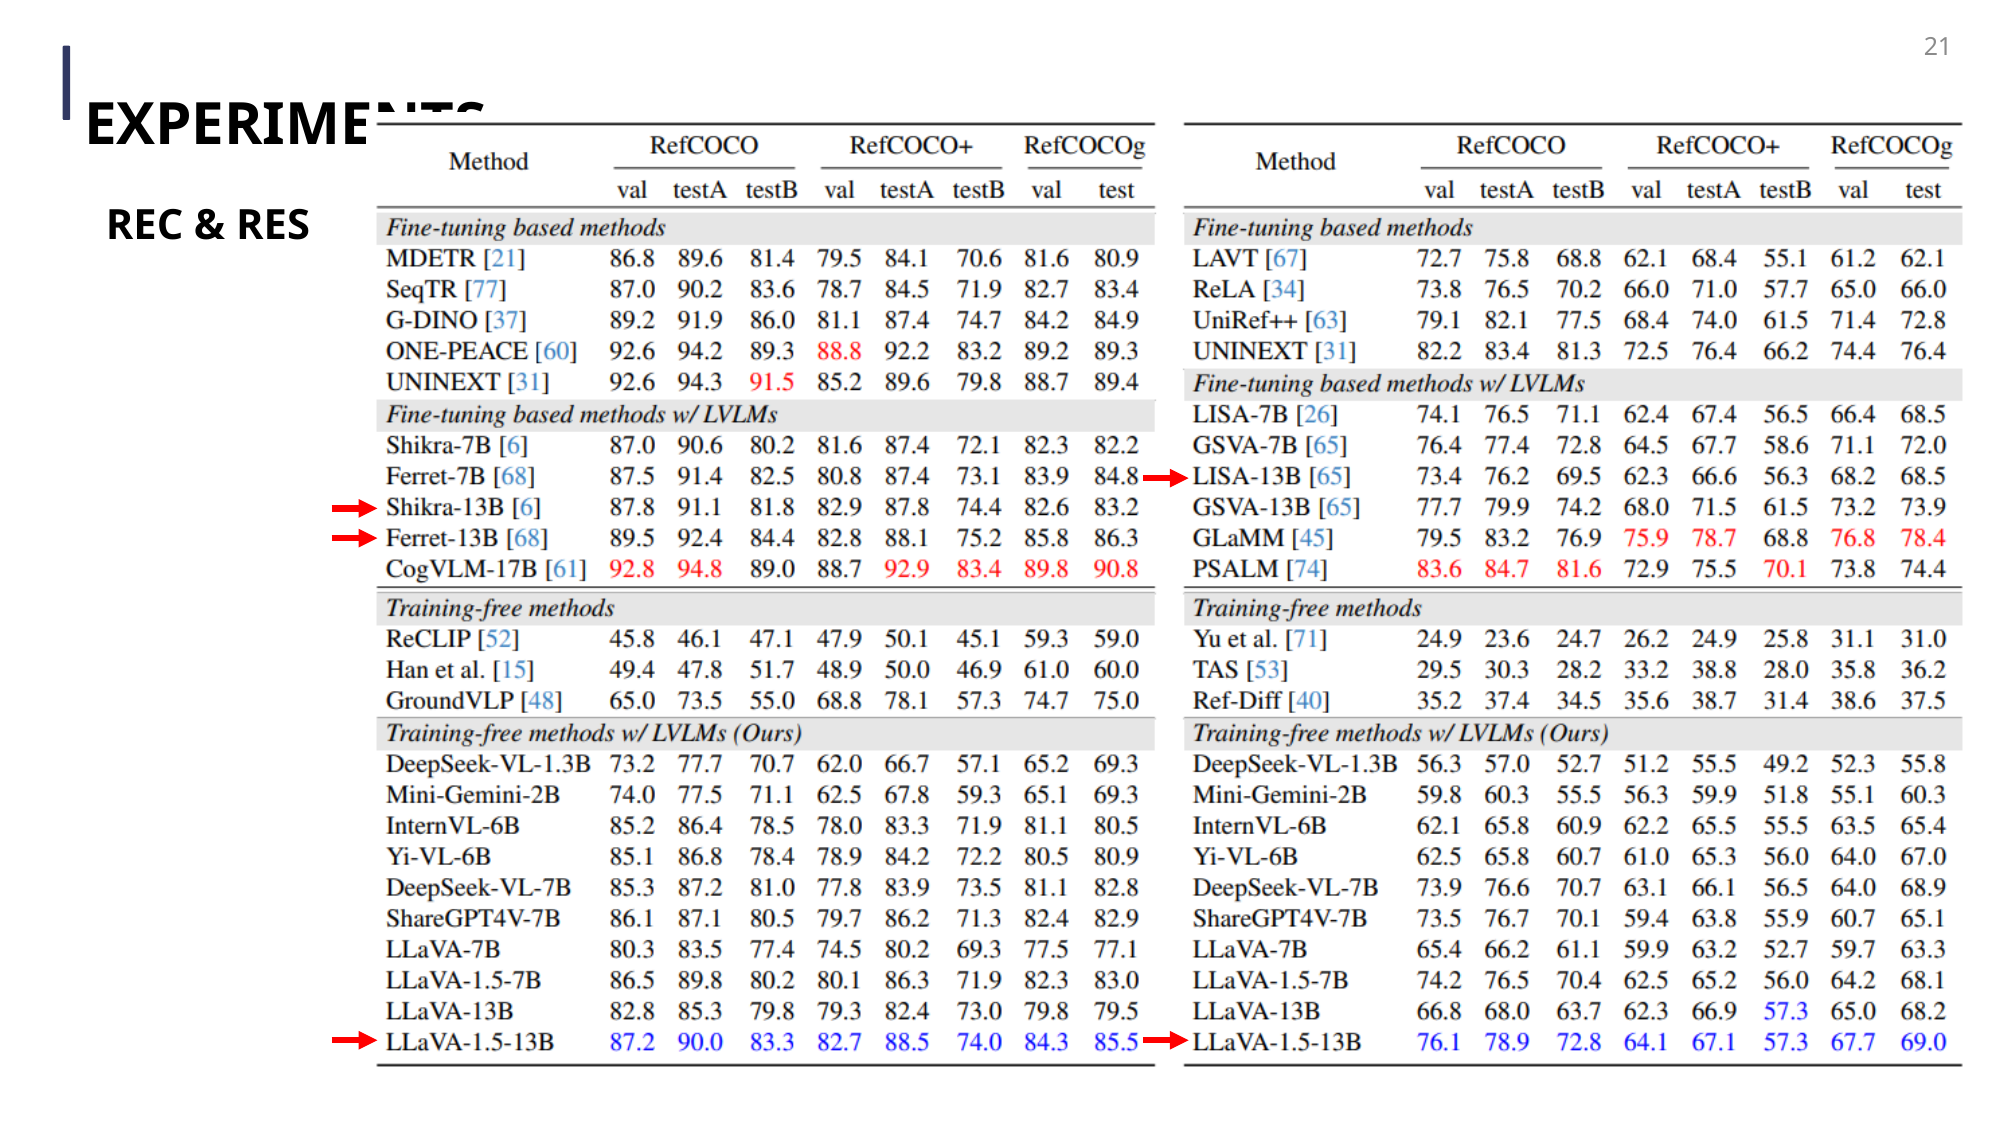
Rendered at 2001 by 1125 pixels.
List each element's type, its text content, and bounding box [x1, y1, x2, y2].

text_box REC & RES [91, 90, 1305, 256]
picture [366, 112, 1968, 1076]
slide_number 21 [1517, 17, 1968, 78]
